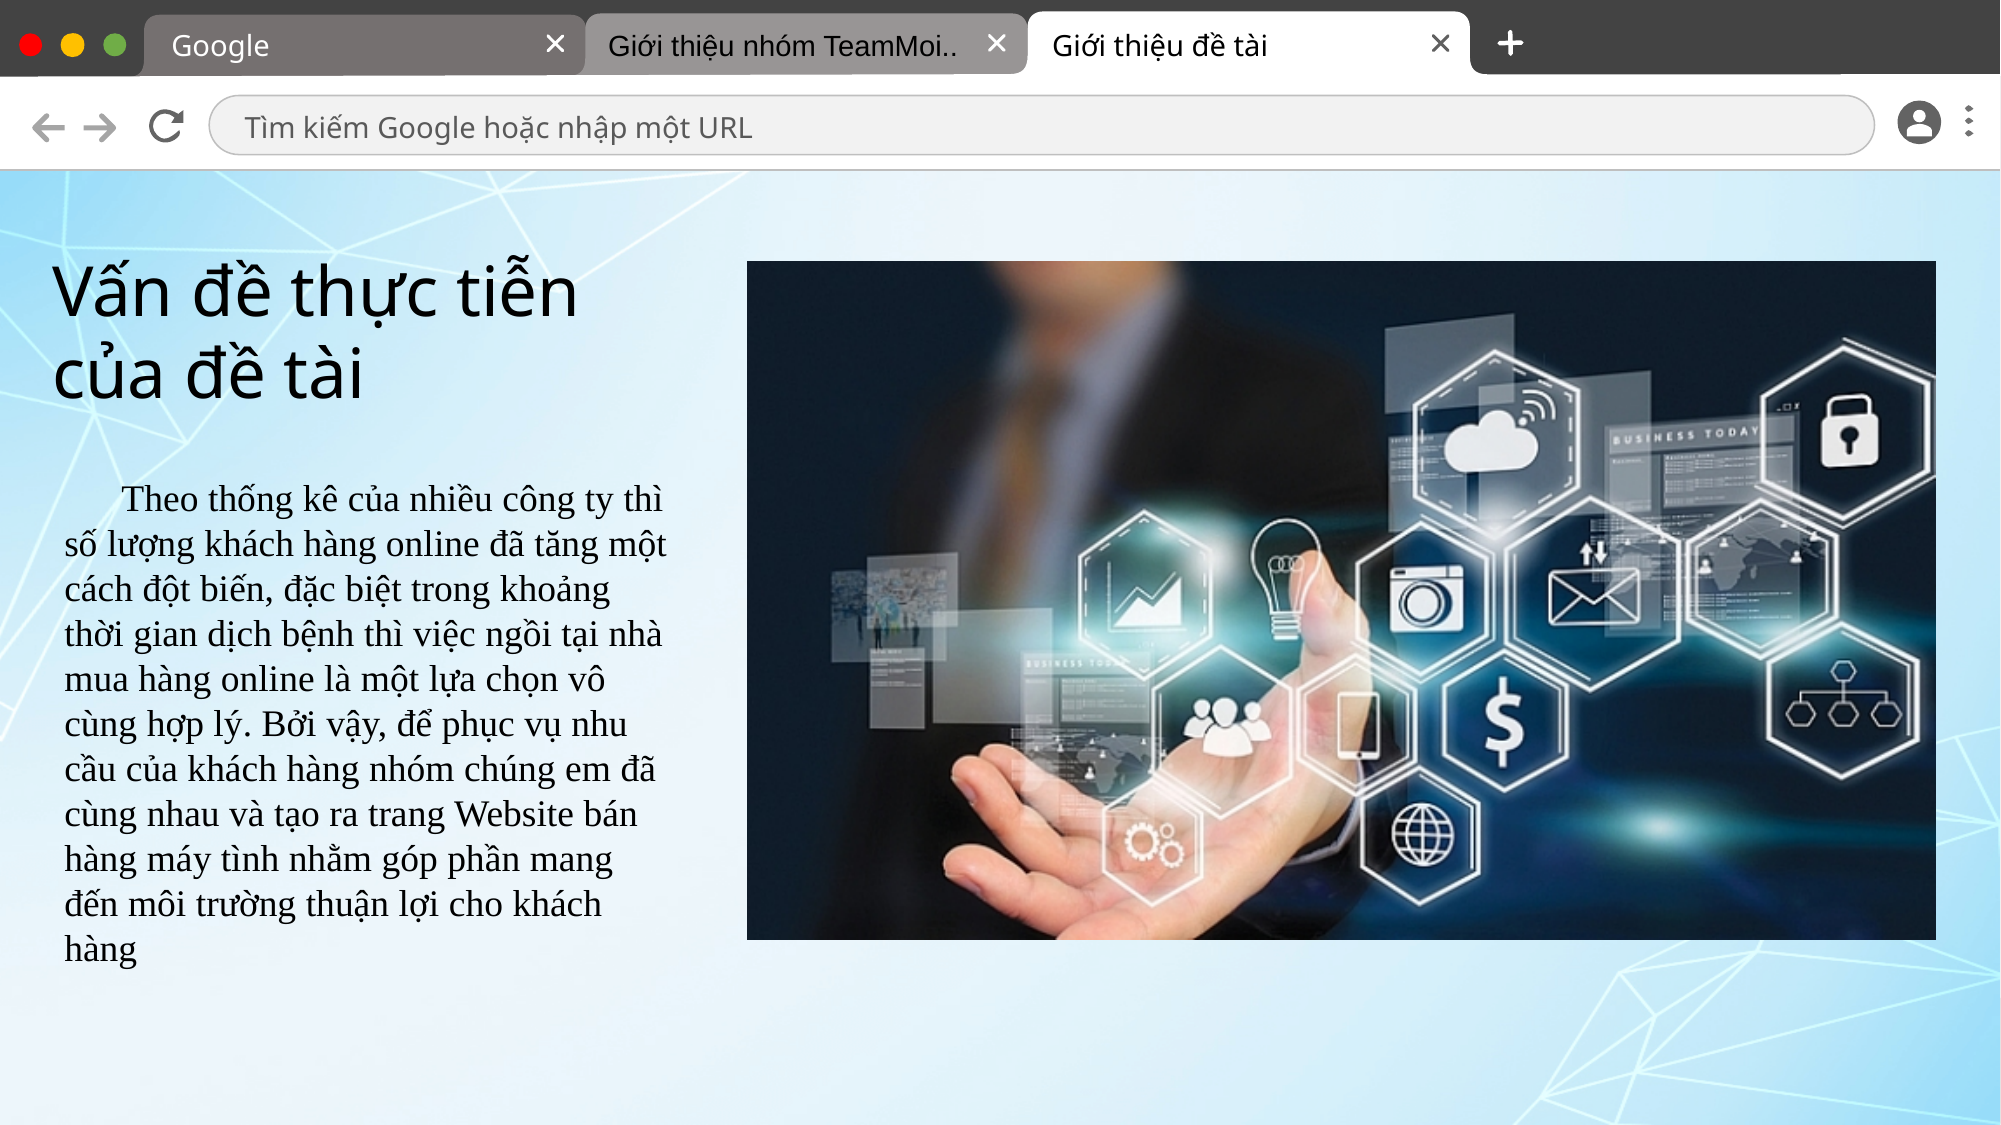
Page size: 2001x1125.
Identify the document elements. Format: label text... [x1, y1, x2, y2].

picture [0, 170, 2000, 1125]
text_box [1395, 13, 1468, 79]
text_box Giới thiệu đề tài [1037, 19, 1336, 70]
text_box Tìm kiếm Google hoặc nhập một URL [229, 101, 1281, 153]
text_box Google [156, 19, 455, 70]
text_box Giới thiệu nhóm TeamMoi.. [593, 19, 961, 70]
text_box [961, 13, 1034, 79]
